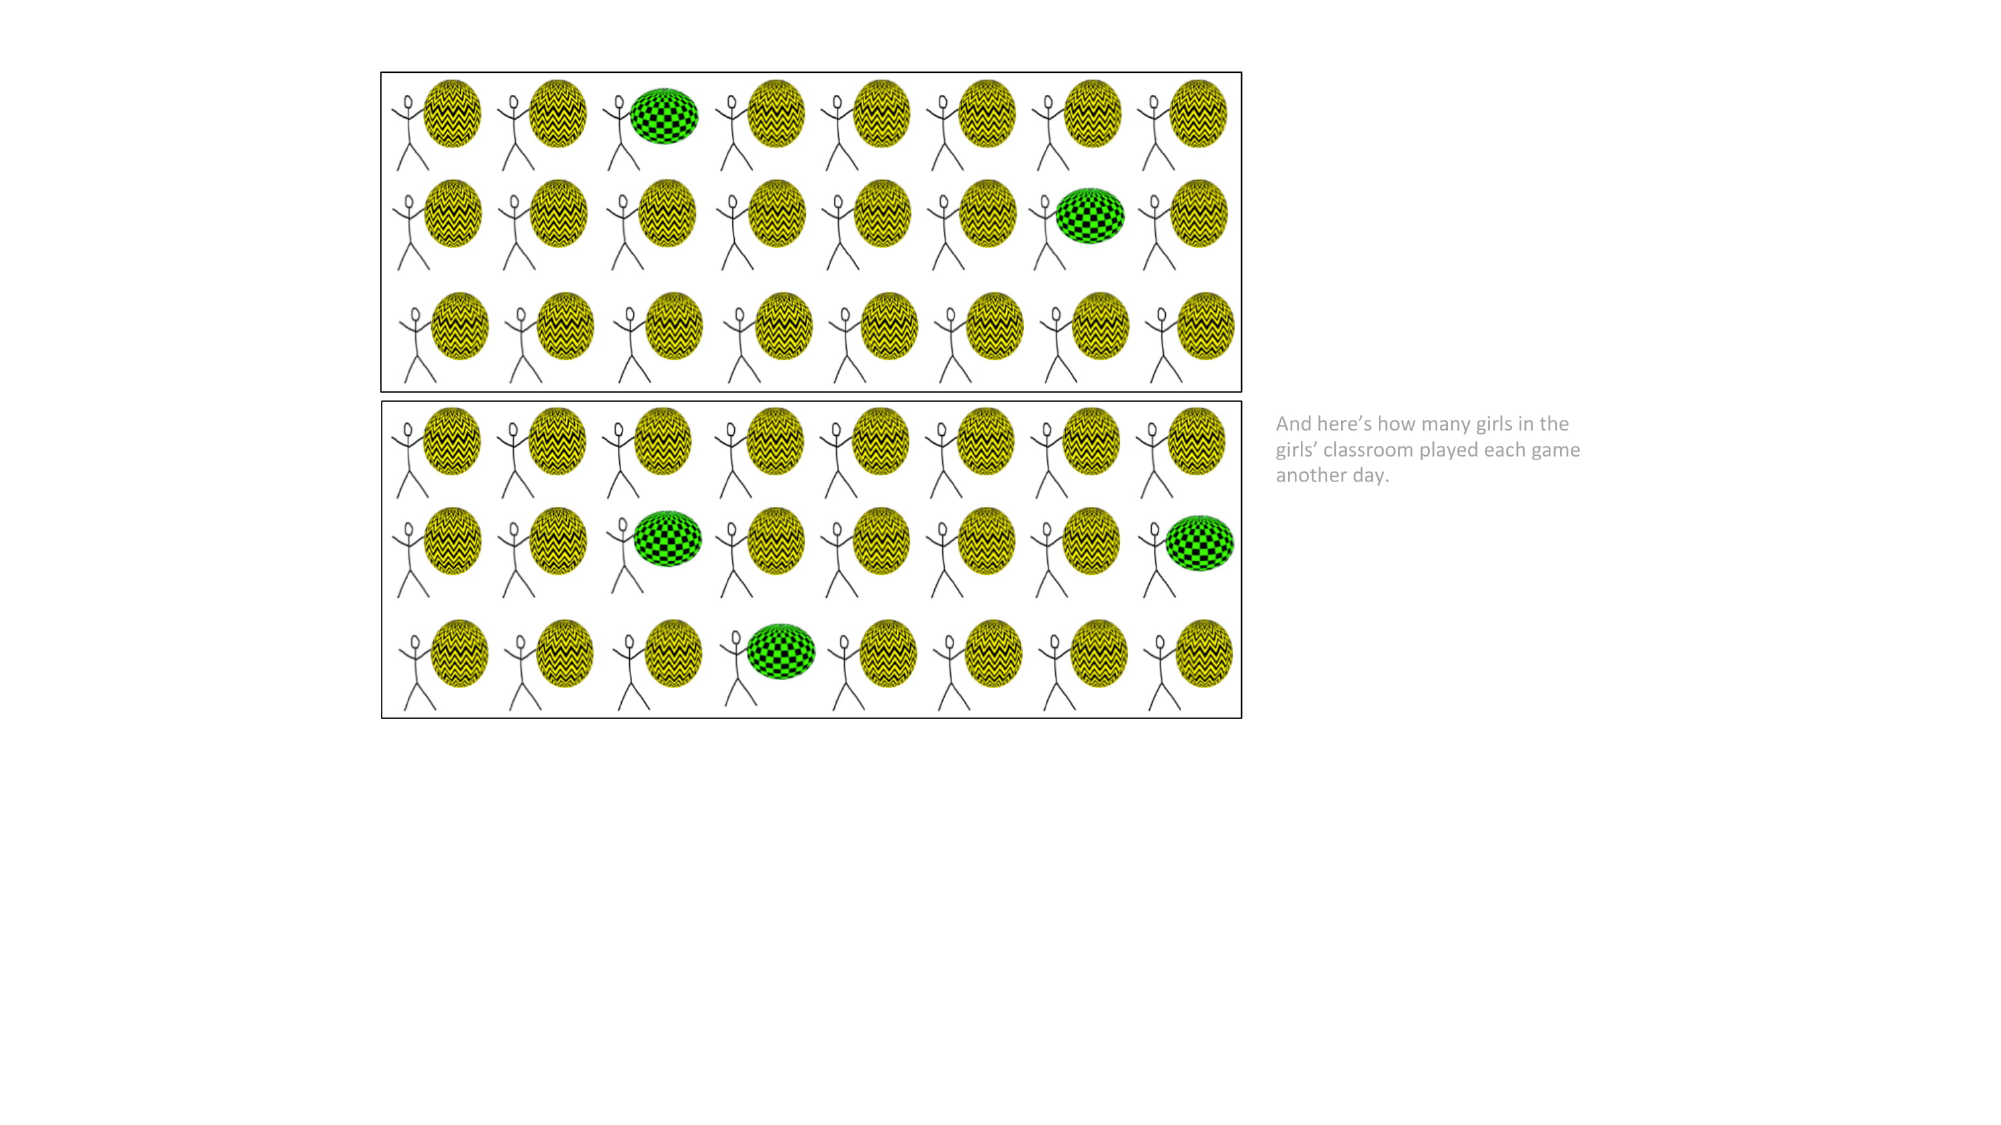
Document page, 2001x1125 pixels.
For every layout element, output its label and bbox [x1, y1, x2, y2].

picture [272, 0, 1618, 1125]
